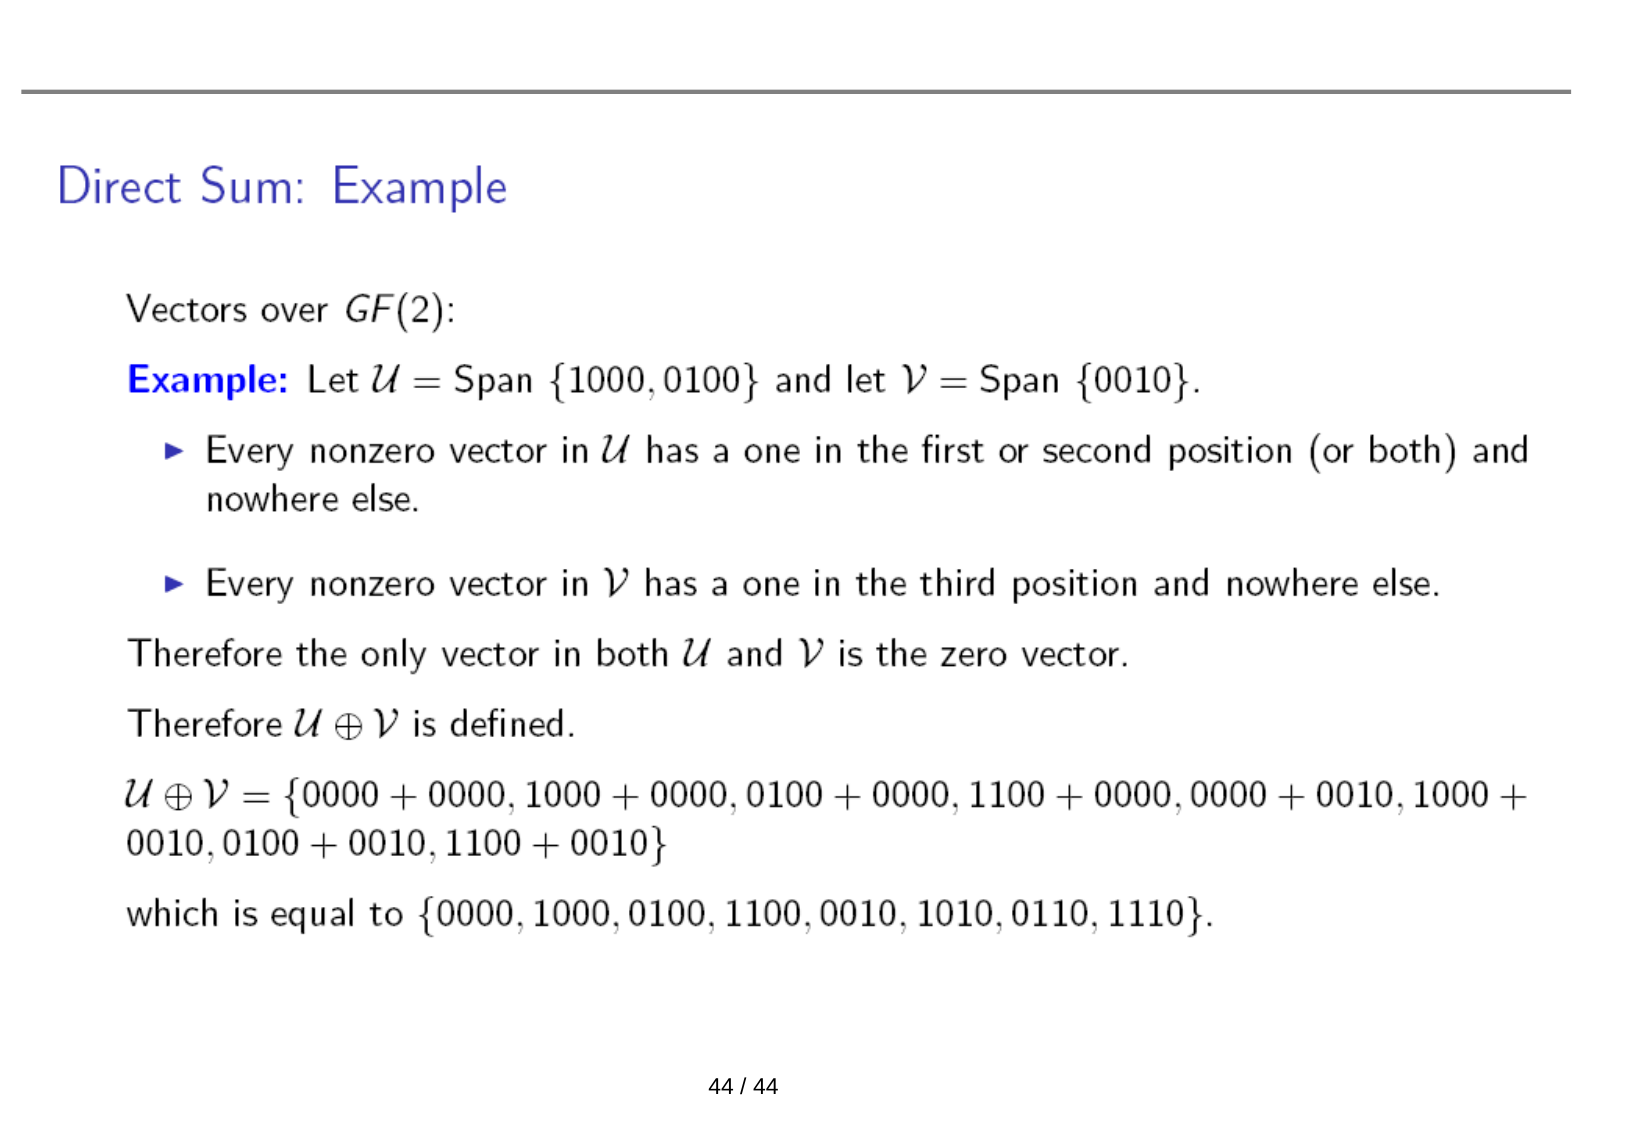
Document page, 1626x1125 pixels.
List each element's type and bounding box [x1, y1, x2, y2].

picture [34, 147, 1591, 978]
